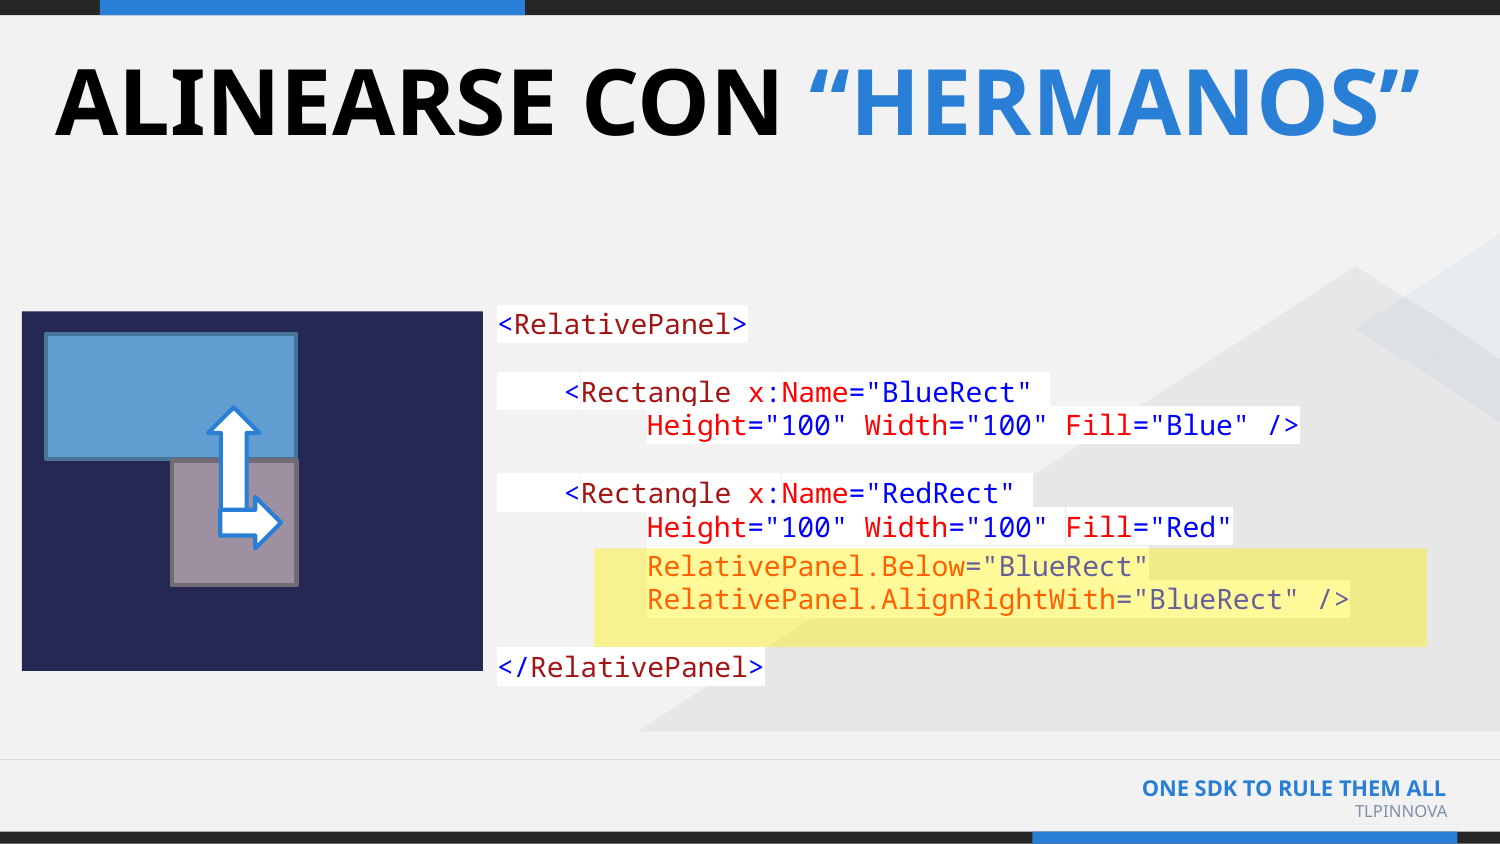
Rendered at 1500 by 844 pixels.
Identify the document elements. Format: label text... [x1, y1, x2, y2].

text_box [592, 546, 1429, 649]
text_box [170, 458, 299, 587]
text_box [44, 332, 298, 461]
text_box [218, 494, 284, 551]
text_box [205, 405, 262, 508]
text_box [20, 309, 485, 673]
list <RelativePanel> <Rectangle x:Name="BlueRect" Height="100" Width="100" Fill="Blue" /> <Rectangle x:Name="RedRect" Height="100" Width="100" Fill="Red" RelativePanel.Below="BlueRect" RelativePanel.AlignRightWith="BlueRect" /> </RelativePanel> [474, 146, 1500, 844]
title ALINEARSE CON “HERMANOS” [33, 25, 1467, 147]
